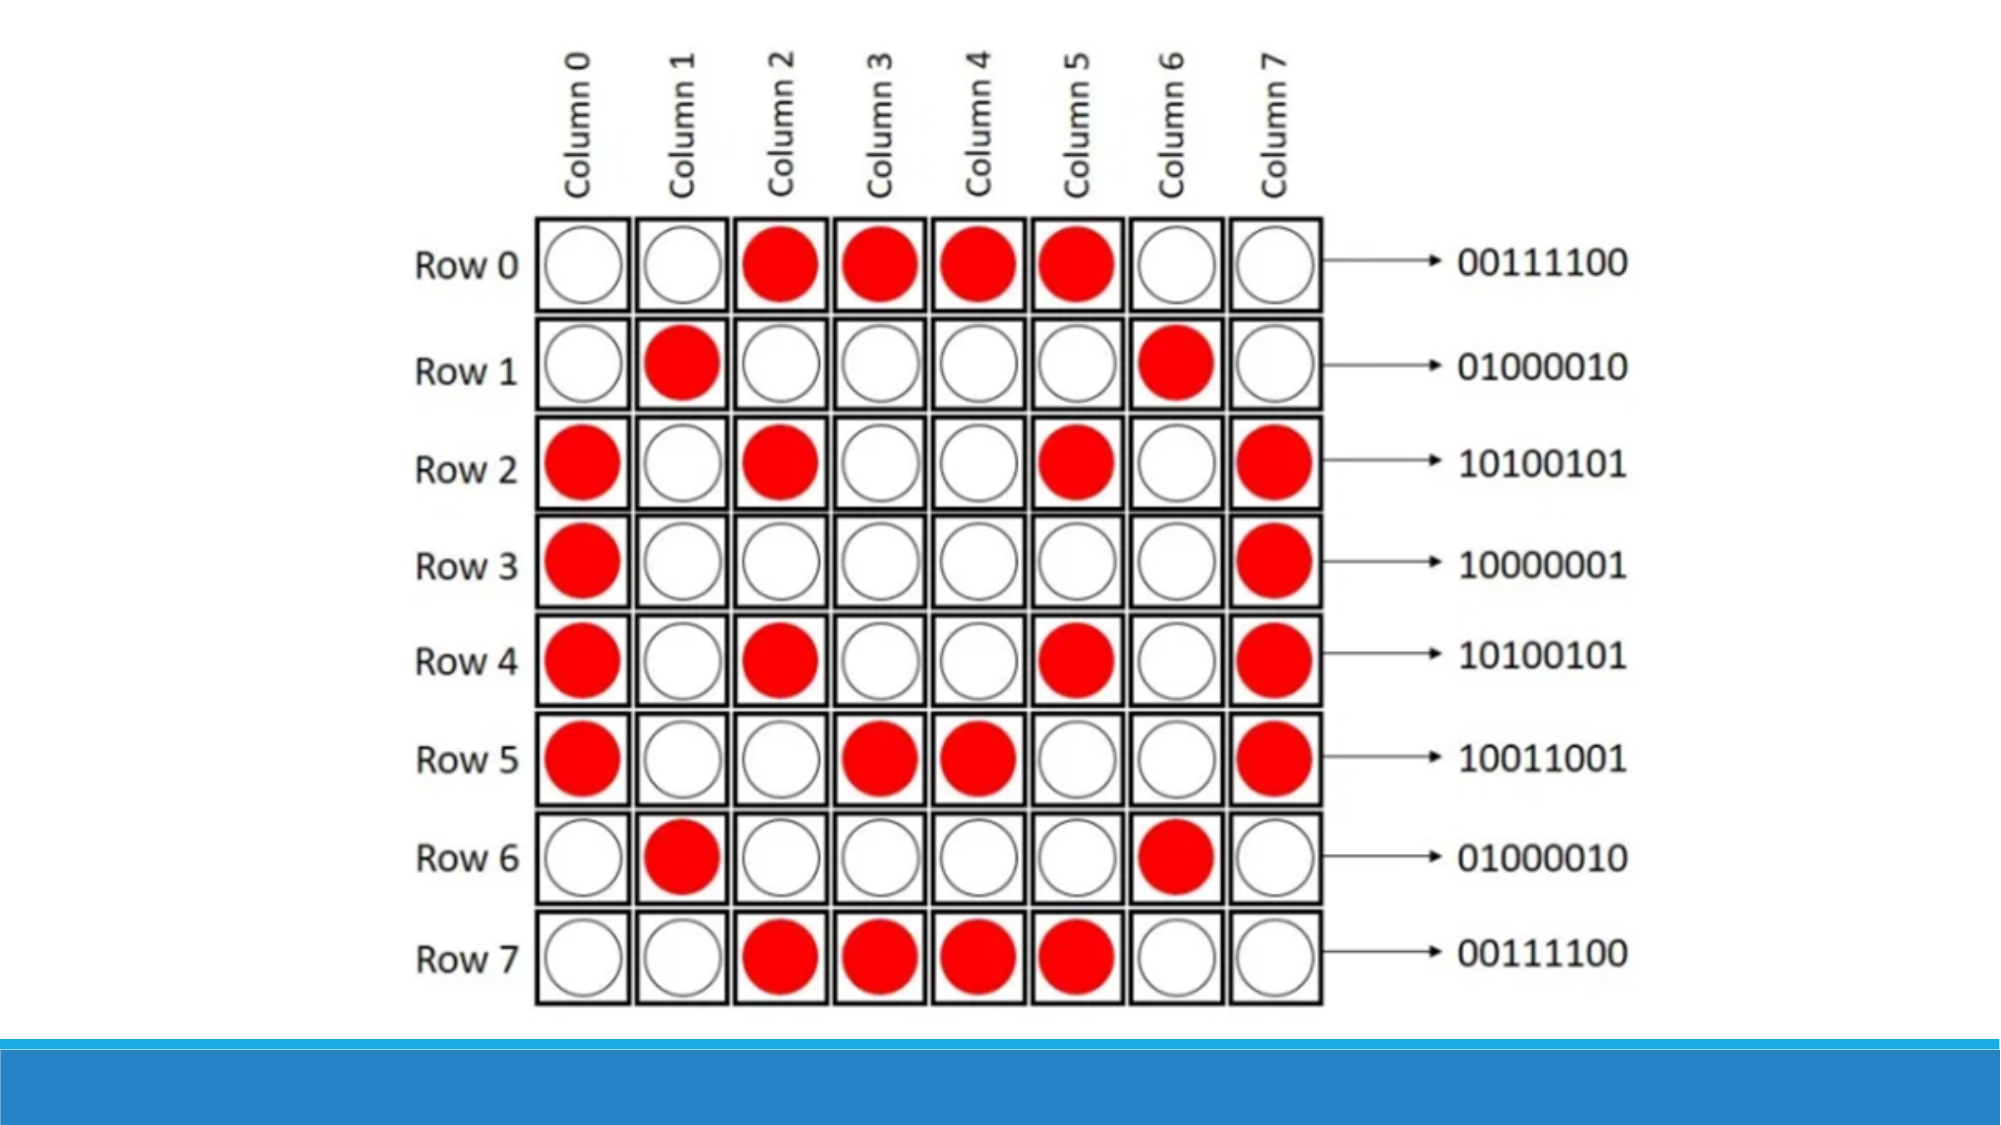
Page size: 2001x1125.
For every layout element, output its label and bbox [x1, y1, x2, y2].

picture [409, 44, 1640, 1033]
